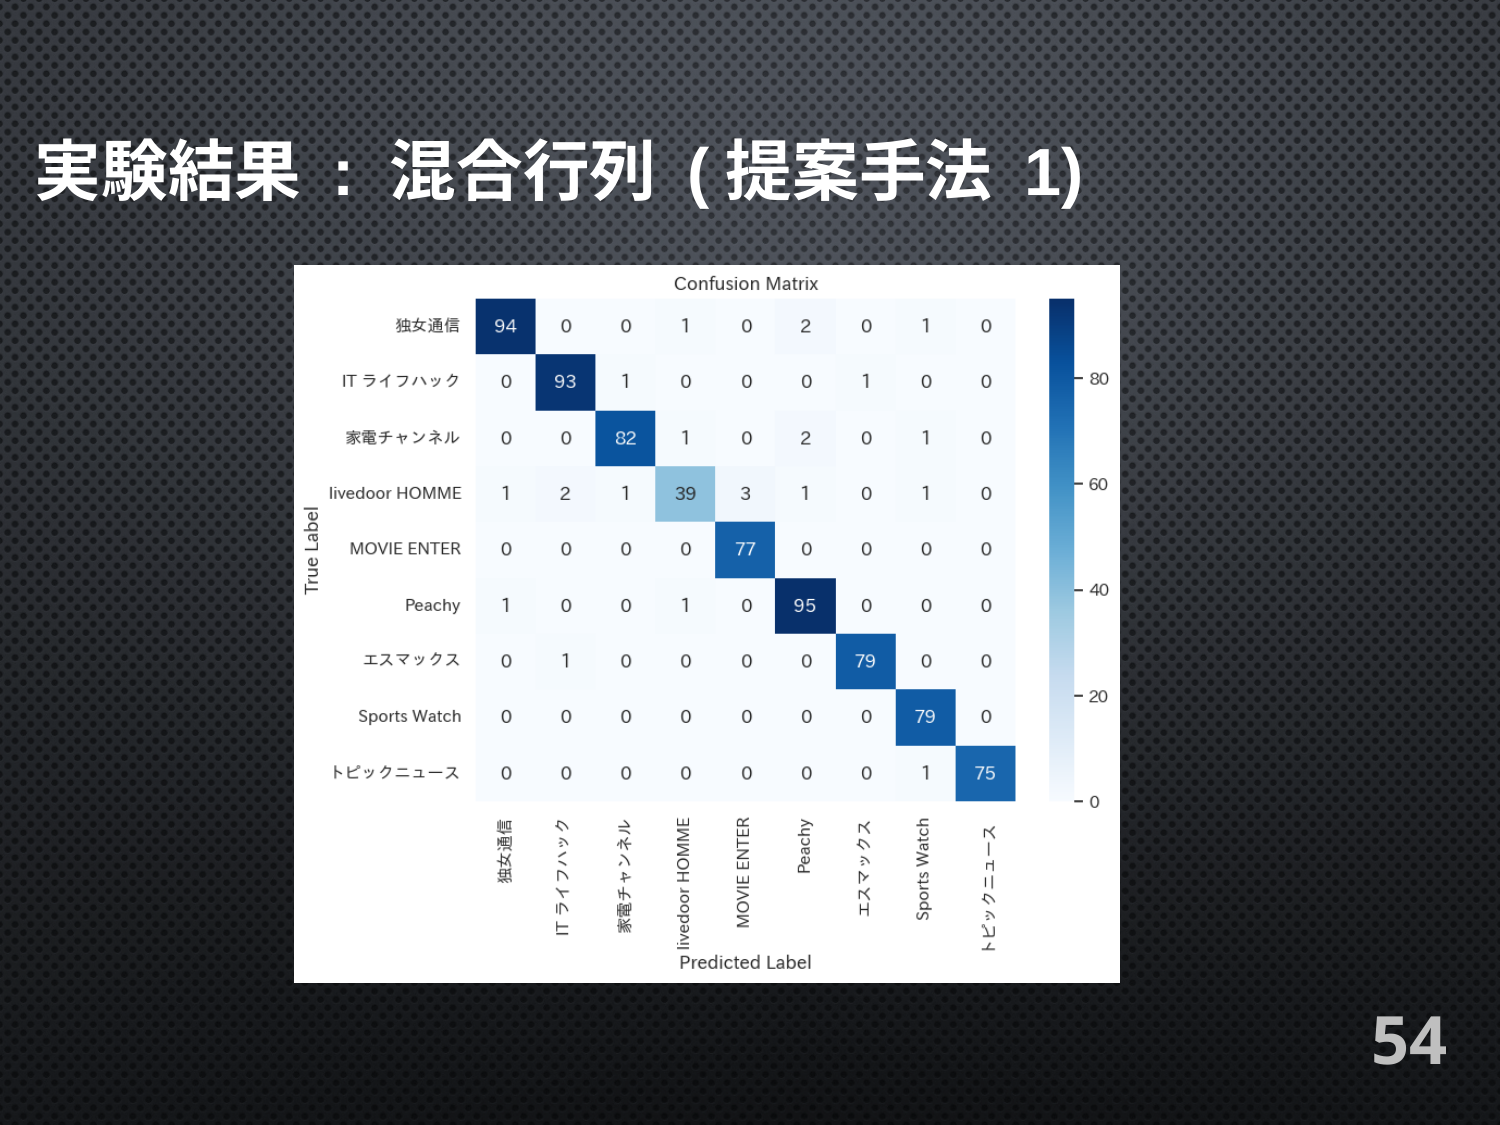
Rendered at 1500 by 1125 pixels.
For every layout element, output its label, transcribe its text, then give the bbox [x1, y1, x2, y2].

text_box 実験結果 : 混合行列 (提案手法 1) [19, 113, 1395, 234]
picture [294, 265, 1120, 983]
slide_number 54 [1268, 1013, 1463, 1074]
